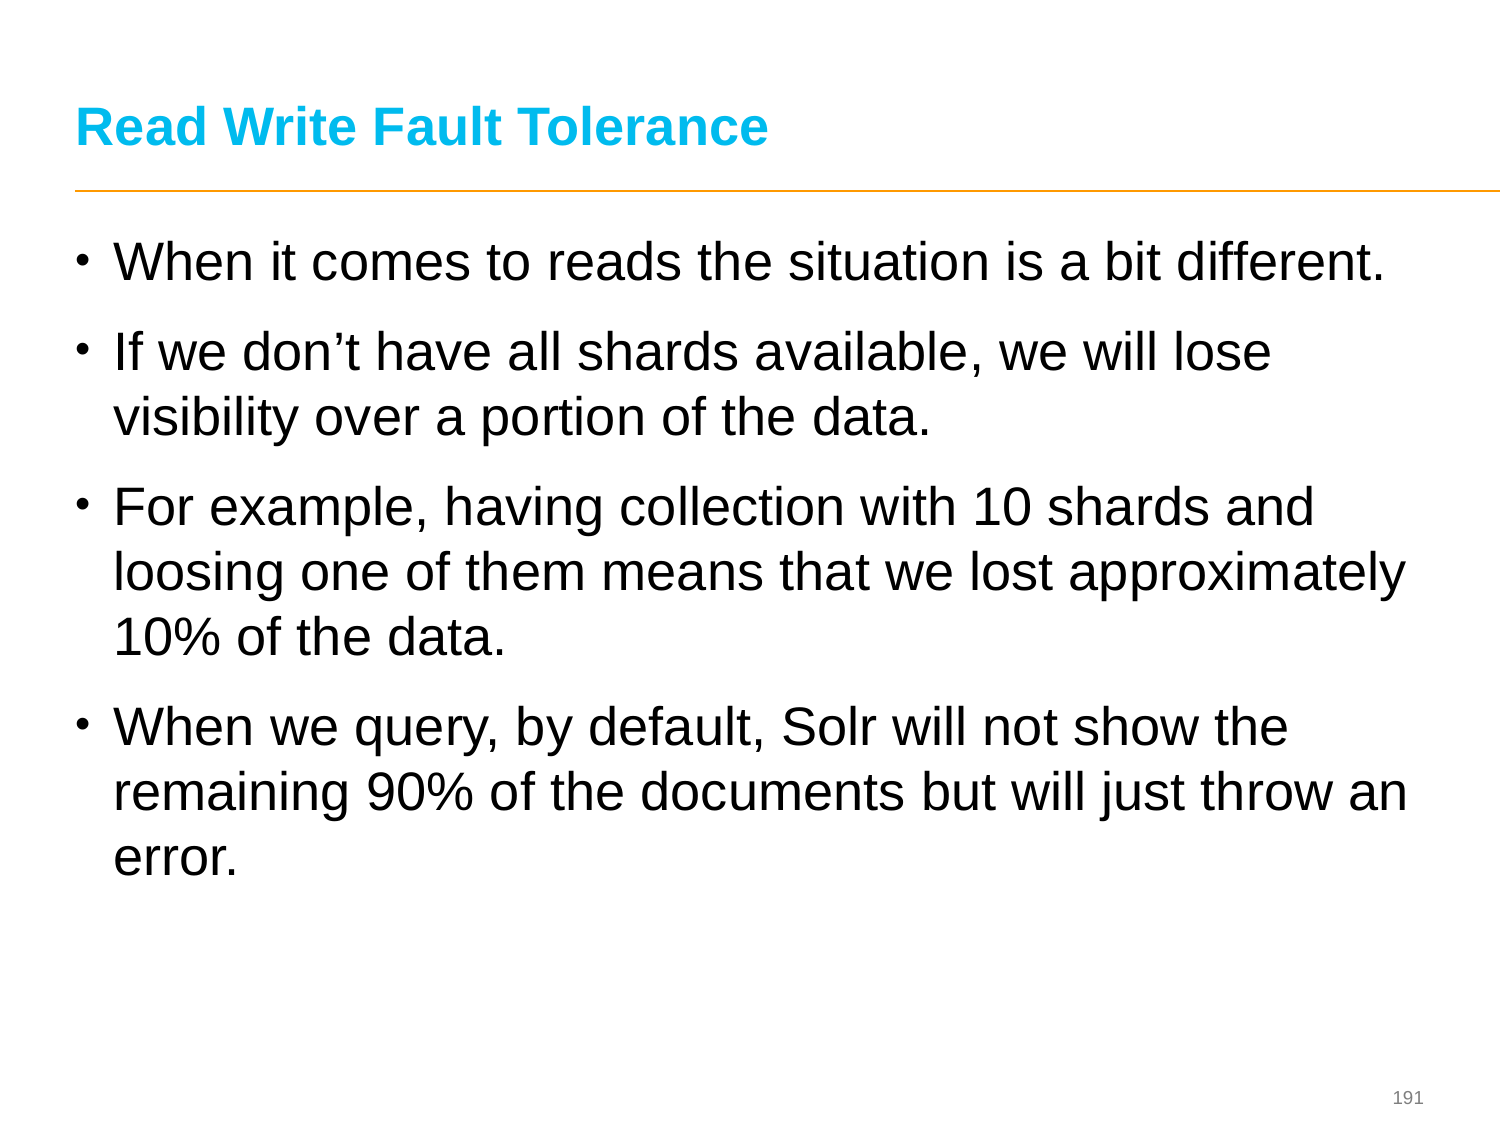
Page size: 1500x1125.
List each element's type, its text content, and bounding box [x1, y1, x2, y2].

title Read Write Fault Tolerance [75, 27, 1422, 157]
list When it comes to reads the situation is a bit different. If we don’t have all shards available, we will lose visibility over a portion of the data. For example, having collection with 10 shards and loosing one of them means that we lost approximately 10% of the data. When we query, by default, Solr will not show the remaining 90% of the documents but will just throw an error. [75, 226, 1425, 1018]
